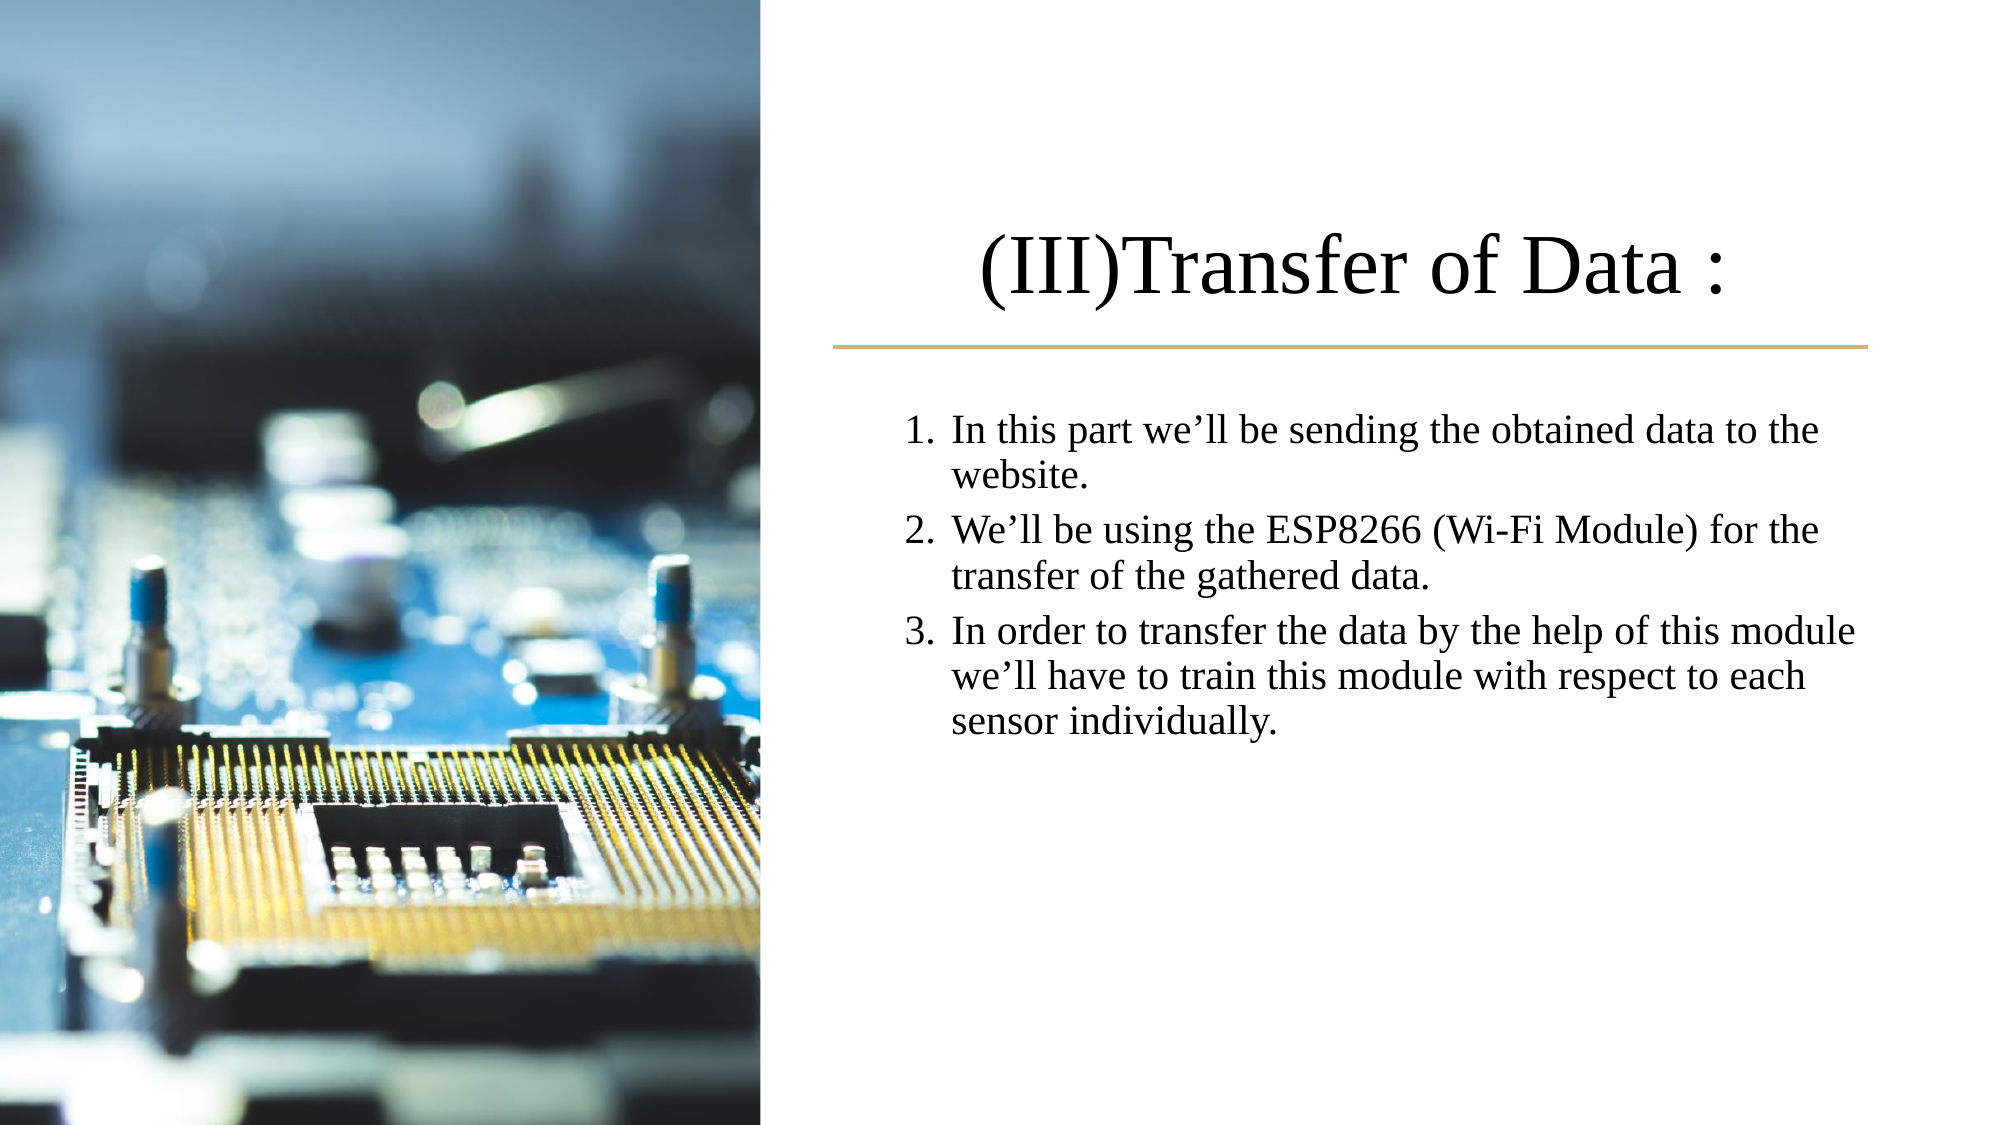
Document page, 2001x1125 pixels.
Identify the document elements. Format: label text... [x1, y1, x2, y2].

list In this part we’ll be sending the obtained data to the website. We’ll be using the ESP8266 (Wi-Fi Module) for the transfer of the gathered data. In order to transfer the data by the help of this module we’ll have to train this module with respect to each sensor individually. [814, 399, 1895, 1021]
picture [0, 0, 761, 1125]
title (III)Transfer of Data : [837, 211, 1873, 399]
